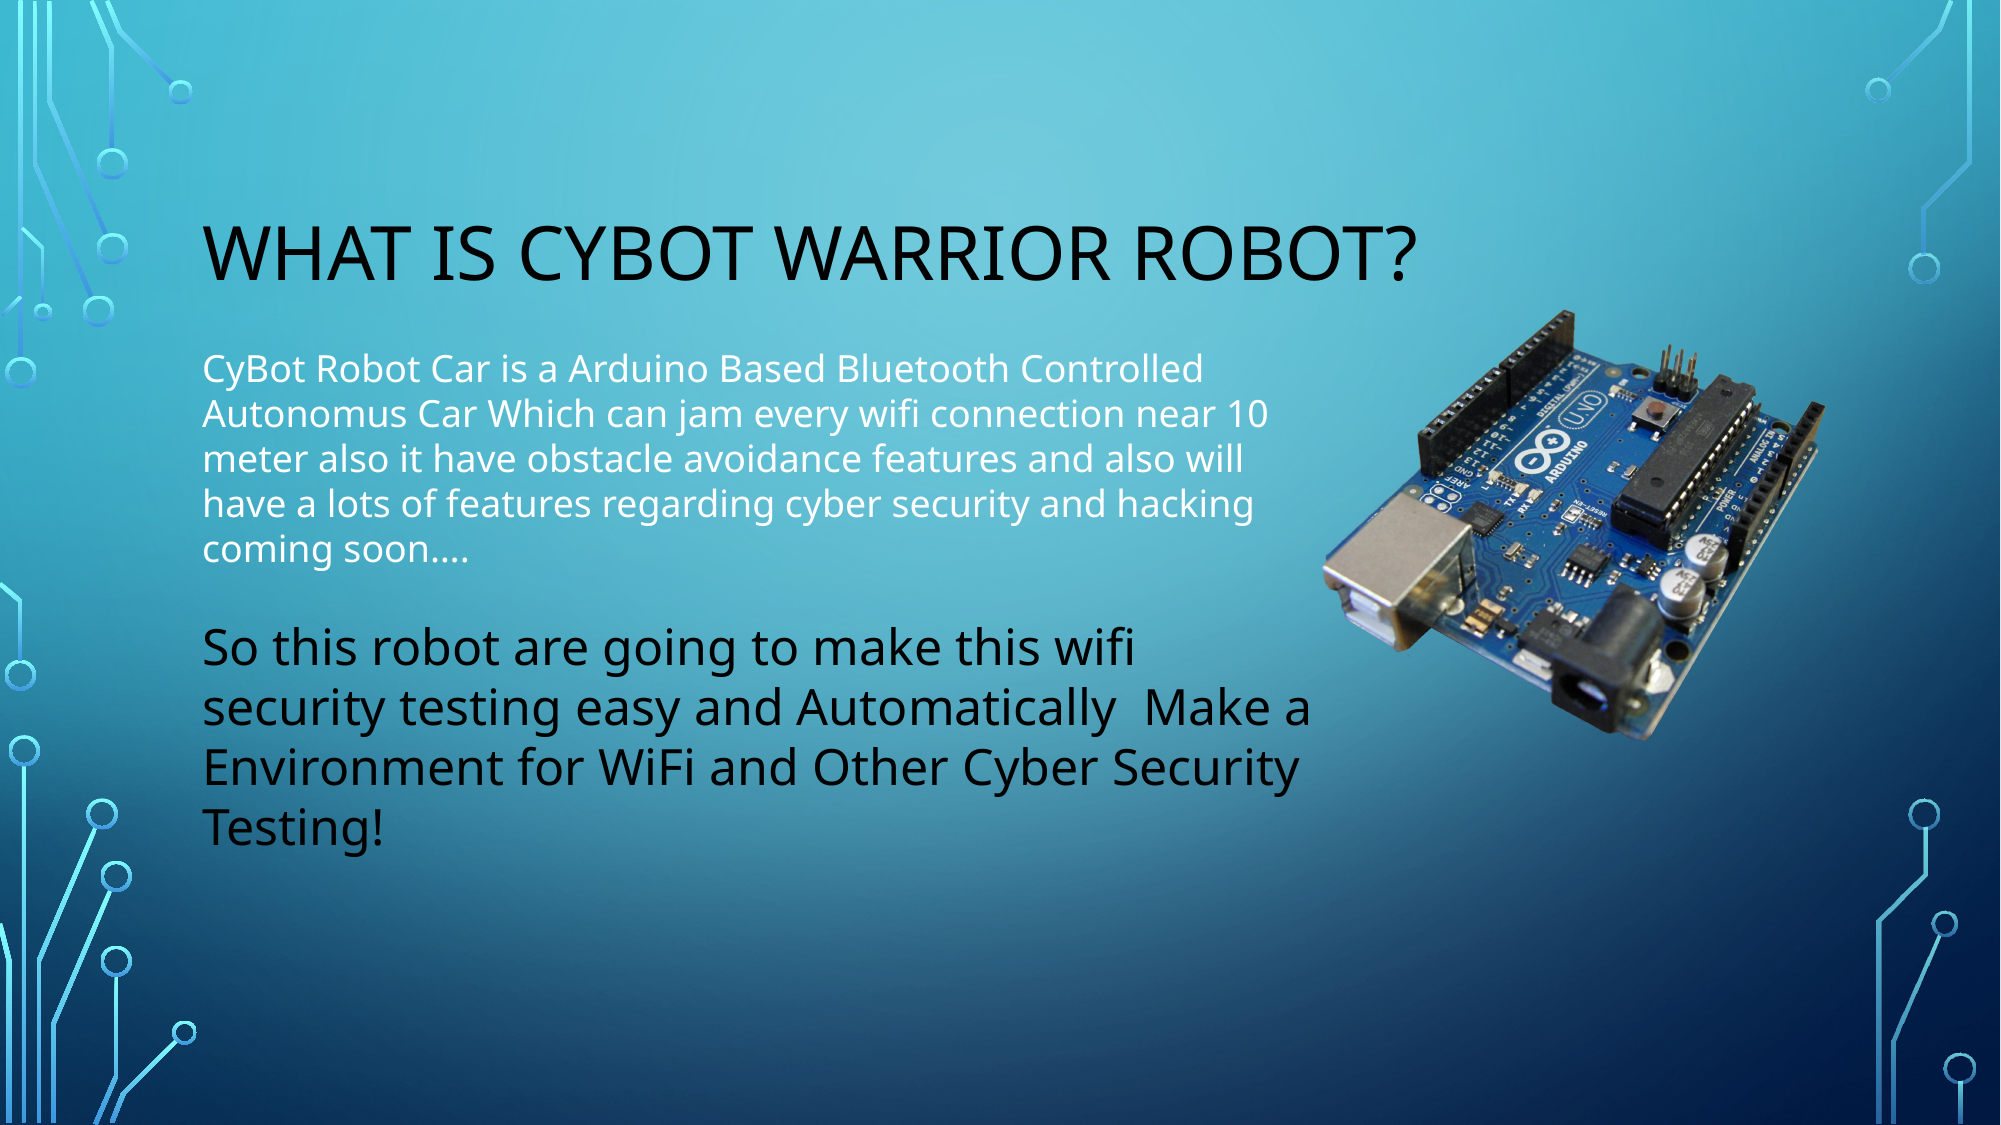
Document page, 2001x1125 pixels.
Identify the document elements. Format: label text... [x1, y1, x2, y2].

title What is Cybot Warrior robot? [187, 99, 1813, 337]
text_box CyBot Robot Car is a Arduino Based Bluetooth Controlled Autonomus Car Which can jam every wifi connection near 10 meter also it have obstacle avoidance features and also will have a lots of features regarding cyber security and hacking coming soon…. So this robot are going to make this wifi security testing easy and Automatically Make a Environment for WiFi and Other Cyber Security Testing! [187, 337, 1335, 863]
picture [1279, 268, 1868, 786]
